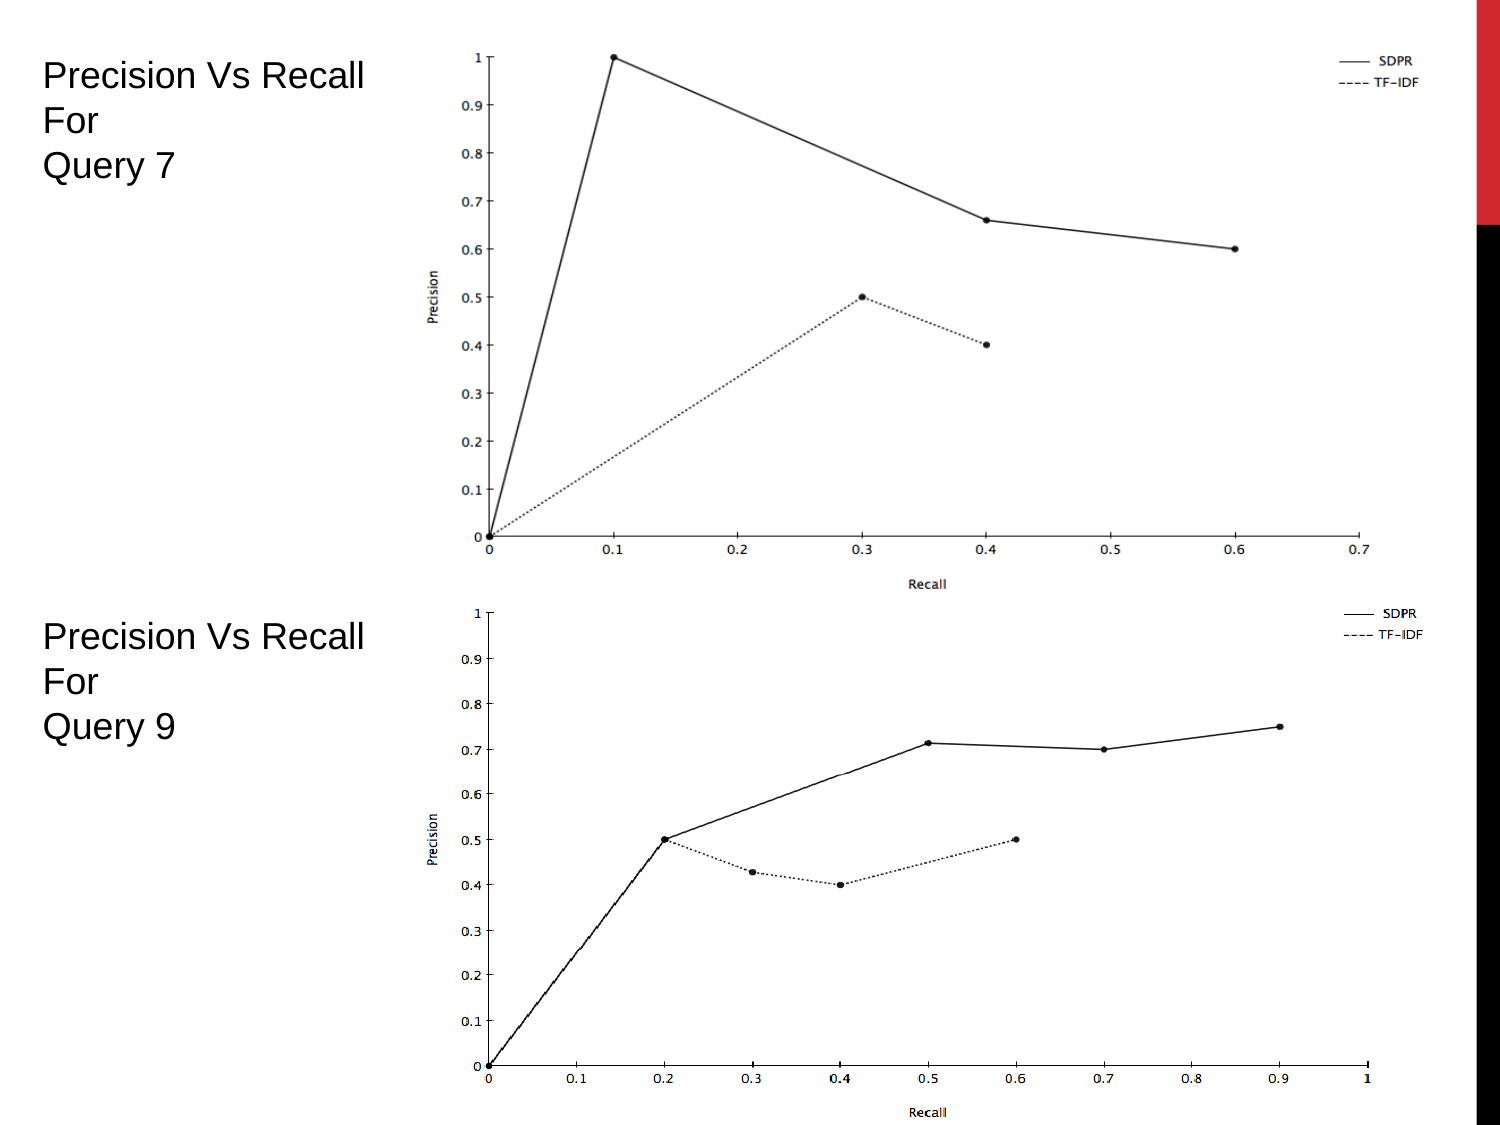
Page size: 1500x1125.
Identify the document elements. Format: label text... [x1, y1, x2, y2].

text_box Precision Vs Recall For Query 7 [27, 43, 380, 194]
picture [415, 43, 1430, 598]
text_box Precision Vs Recall For Query 9 [27, 604, 380, 755]
picture [415, 599, 1430, 1125]
